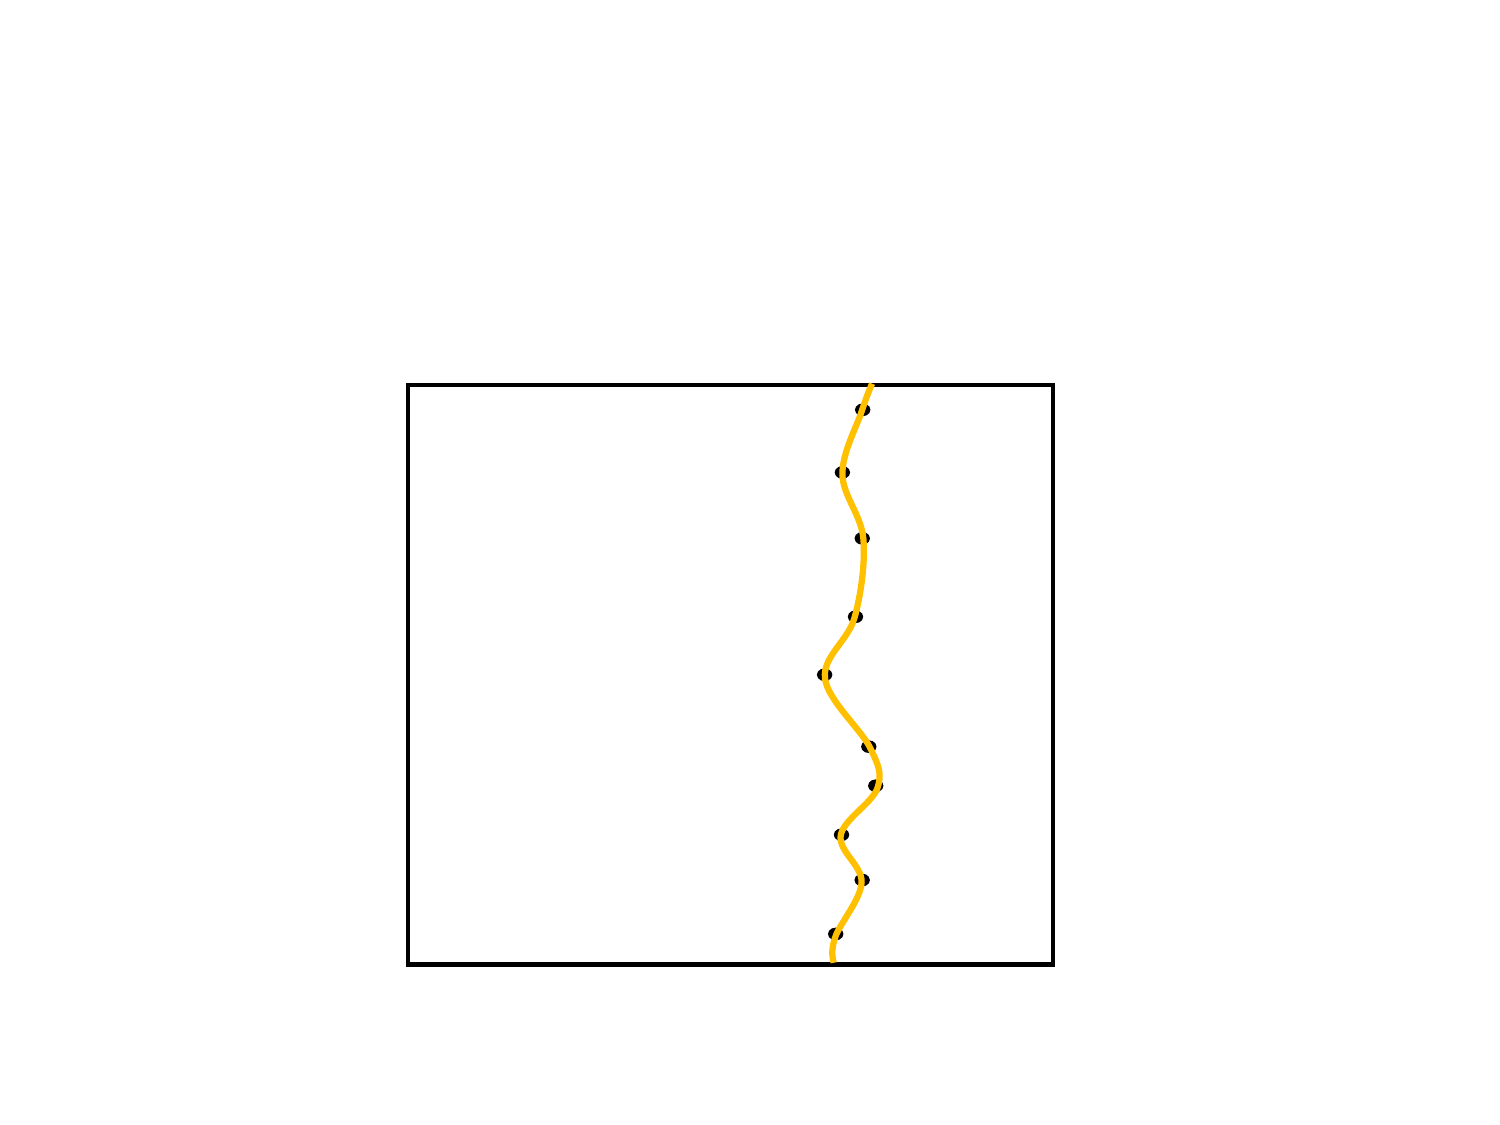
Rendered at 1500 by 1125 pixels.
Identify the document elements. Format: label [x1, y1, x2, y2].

text_box [407, 384, 1054, 965]
